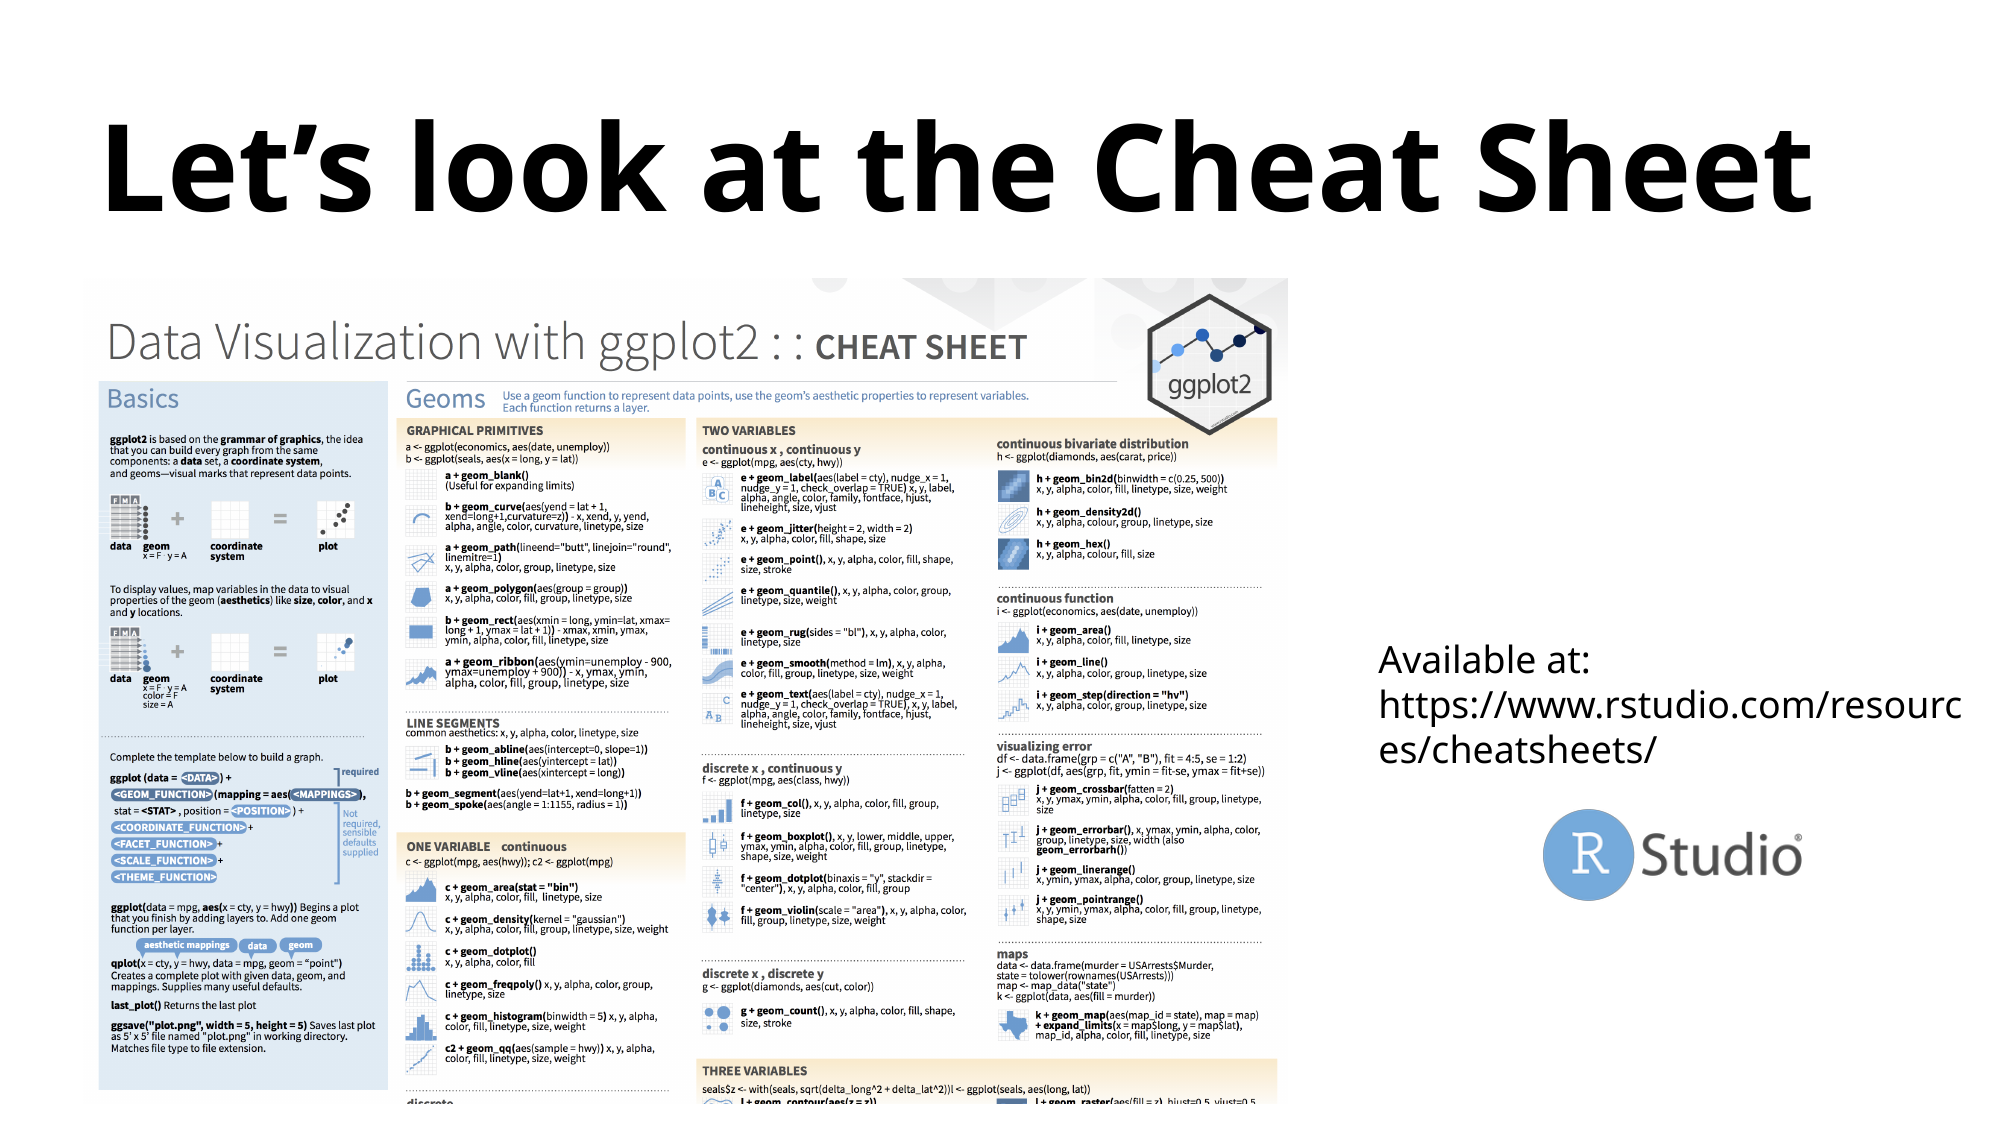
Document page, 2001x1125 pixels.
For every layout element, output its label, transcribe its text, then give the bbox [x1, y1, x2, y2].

picture [1542, 809, 1803, 901]
text_box Let’s look at the Cheat Sheet [83, 99, 1880, 318]
picture [83, 278, 1288, 1104]
text_box Available at: https://www.rstudio.com/resources/cheatsheets/ [1363, 628, 1982, 779]
